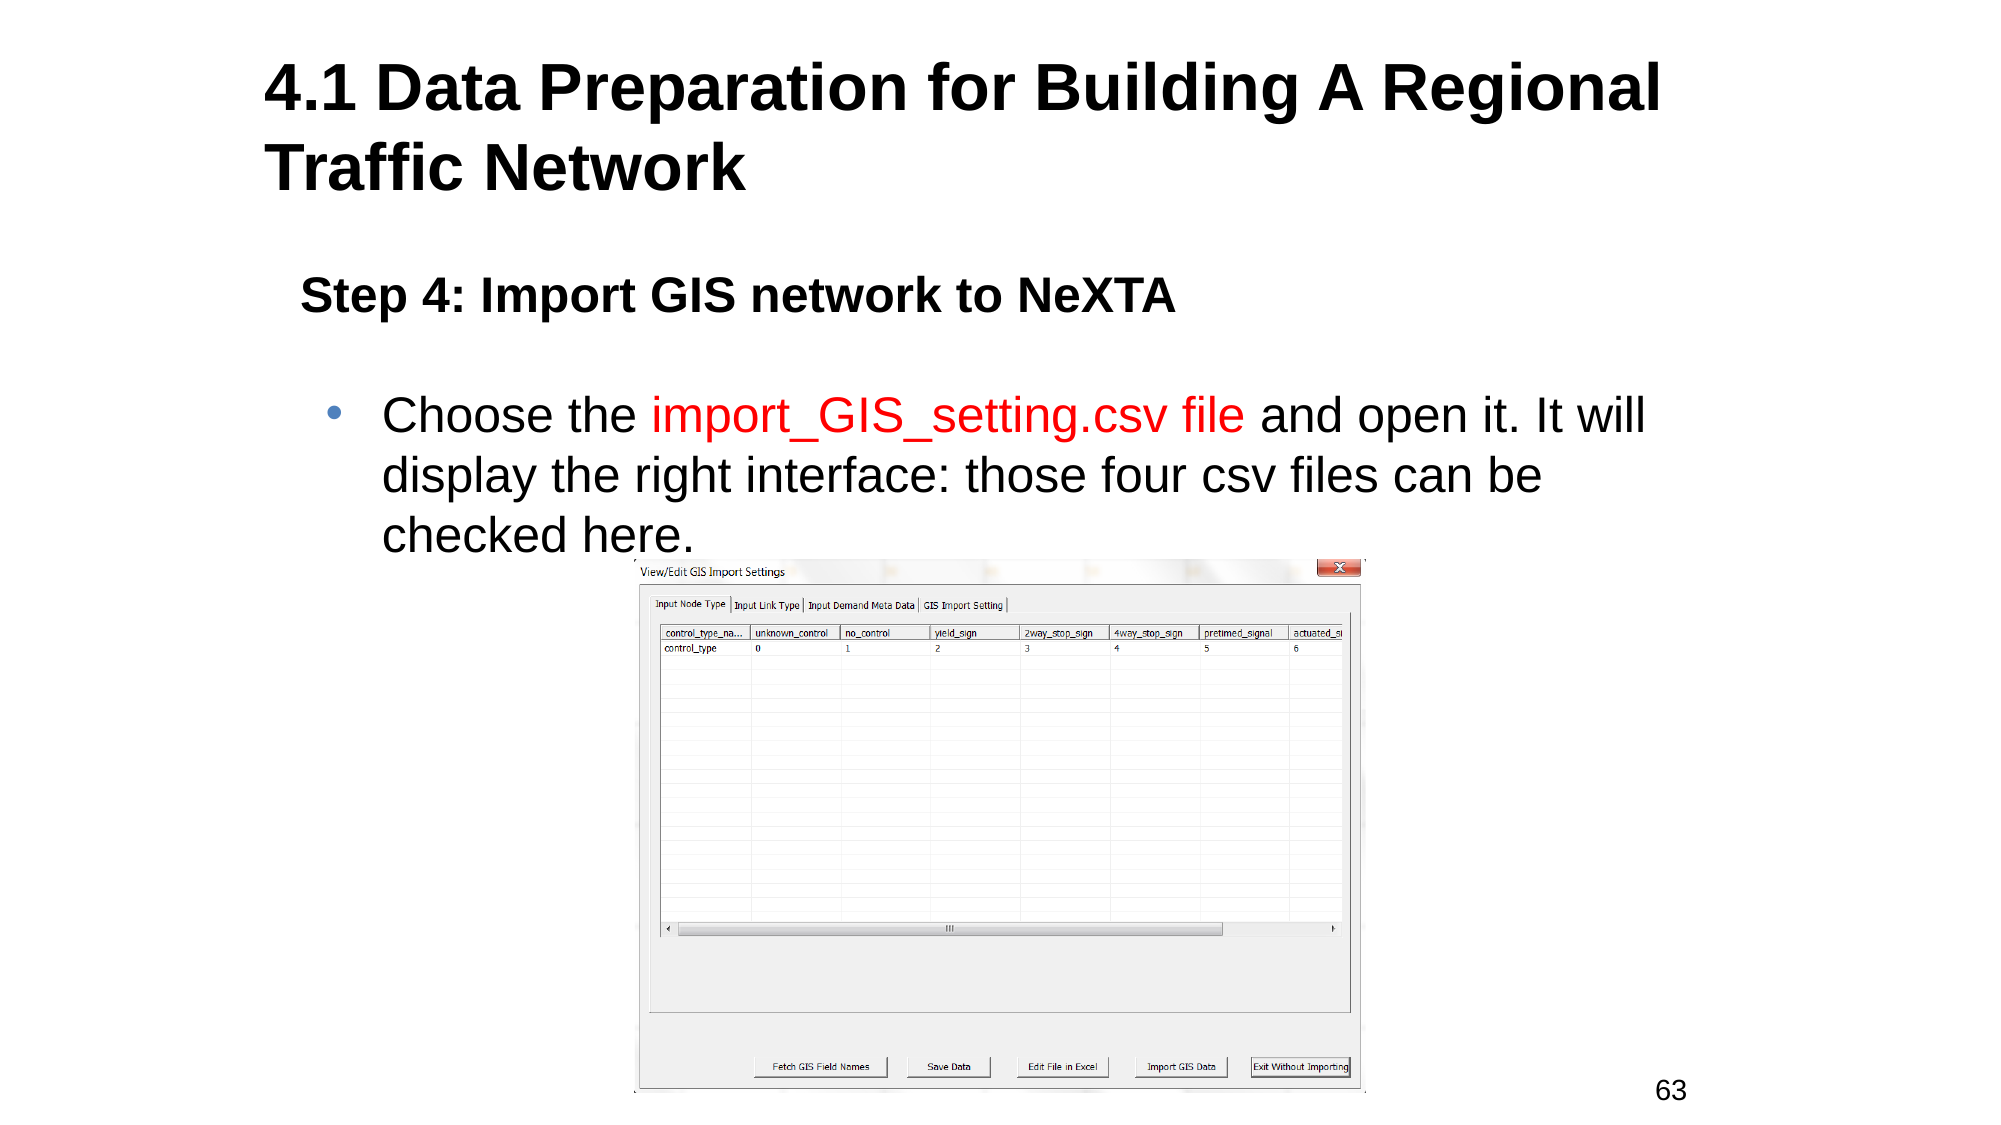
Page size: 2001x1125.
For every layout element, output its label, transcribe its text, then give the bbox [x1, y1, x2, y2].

text_box [1640, 1063, 1732, 1124]
list Choose the import_GIS_setting.csv file and open it. It will display the right interface: those four csv files can be checked here. [310, 375, 1712, 645]
picture [633, 559, 1366, 1093]
text_box 4.1 Data Preparation for Building A Regional Traffic Network [249, 3, 1750, 244]
text_box Step 4: Import GIS network to NeXTA [285, 244, 1712, 363]
